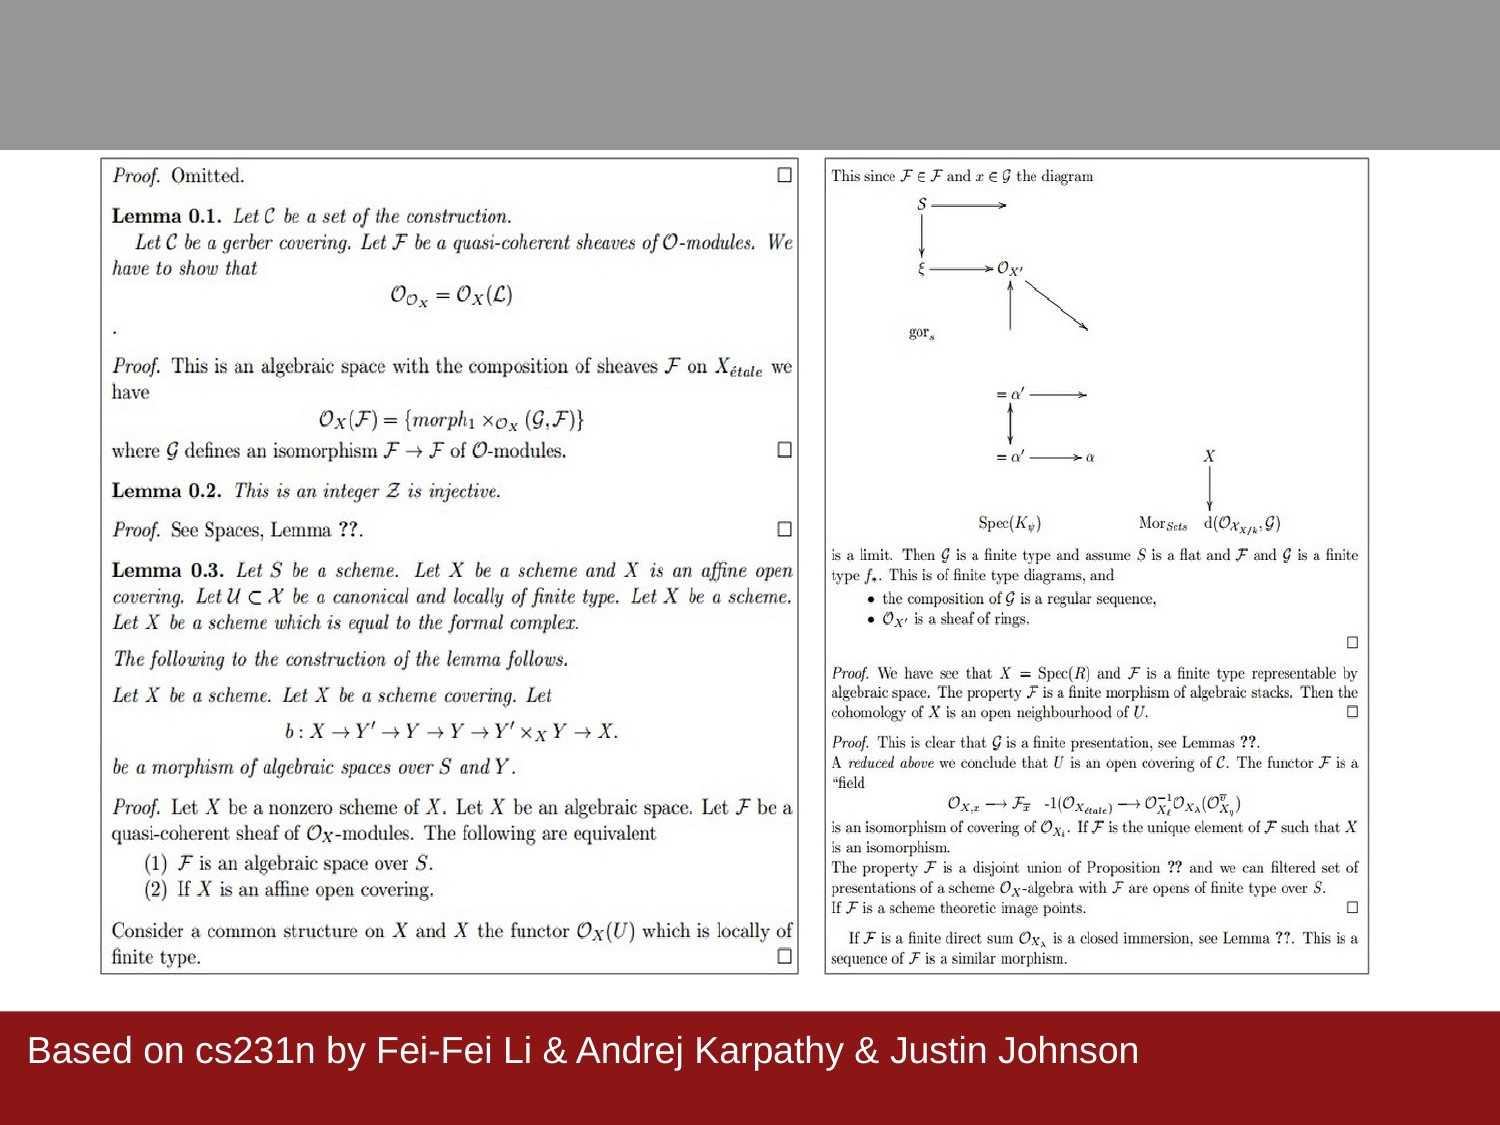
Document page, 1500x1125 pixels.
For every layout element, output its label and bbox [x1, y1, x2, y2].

picture [94, 152, 1373, 980]
